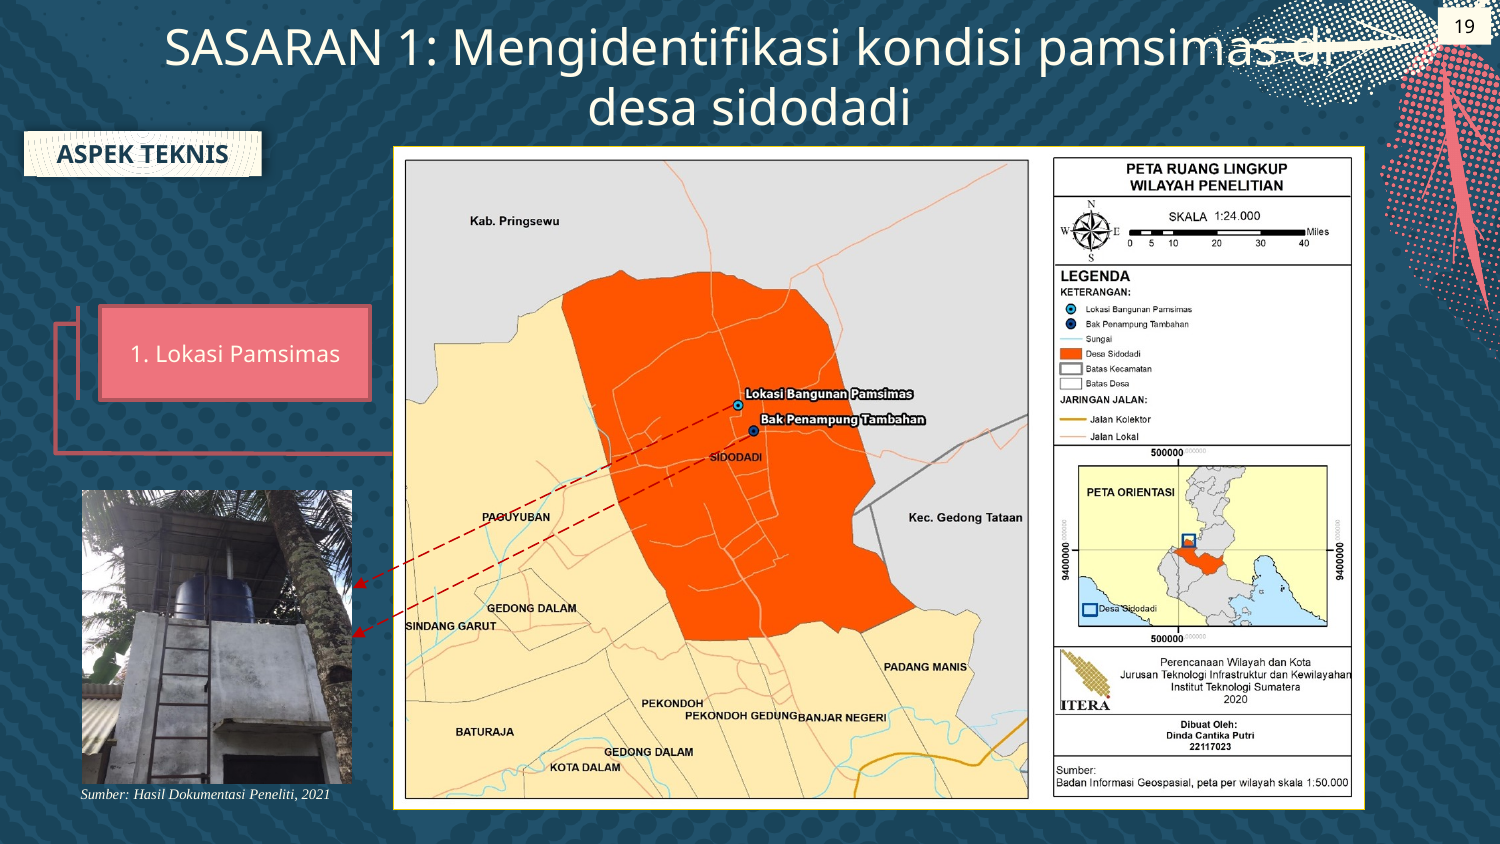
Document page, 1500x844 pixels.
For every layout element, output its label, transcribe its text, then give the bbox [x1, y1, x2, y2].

text_box 1. Lokasi Pamsimas [98, 304, 372, 402]
text_box 19 [1437, 7, 1492, 45]
picture [0, 0, 1500, 844]
text_box 1. Lokasi Pamsimas [53, 306, 345, 456]
title SASARAN 1: Mengidentifikasi kondisi pamsimas di desa sidodadi [118, 0, 1382, 95]
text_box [352, 404, 734, 434]
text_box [351, 435, 751, 638]
text_box ASPEK TEKNIS [24, 131, 262, 177]
text_box Sumber: Hasil Dokumentasi Peneliti, 2021 [65, 777, 387, 810]
